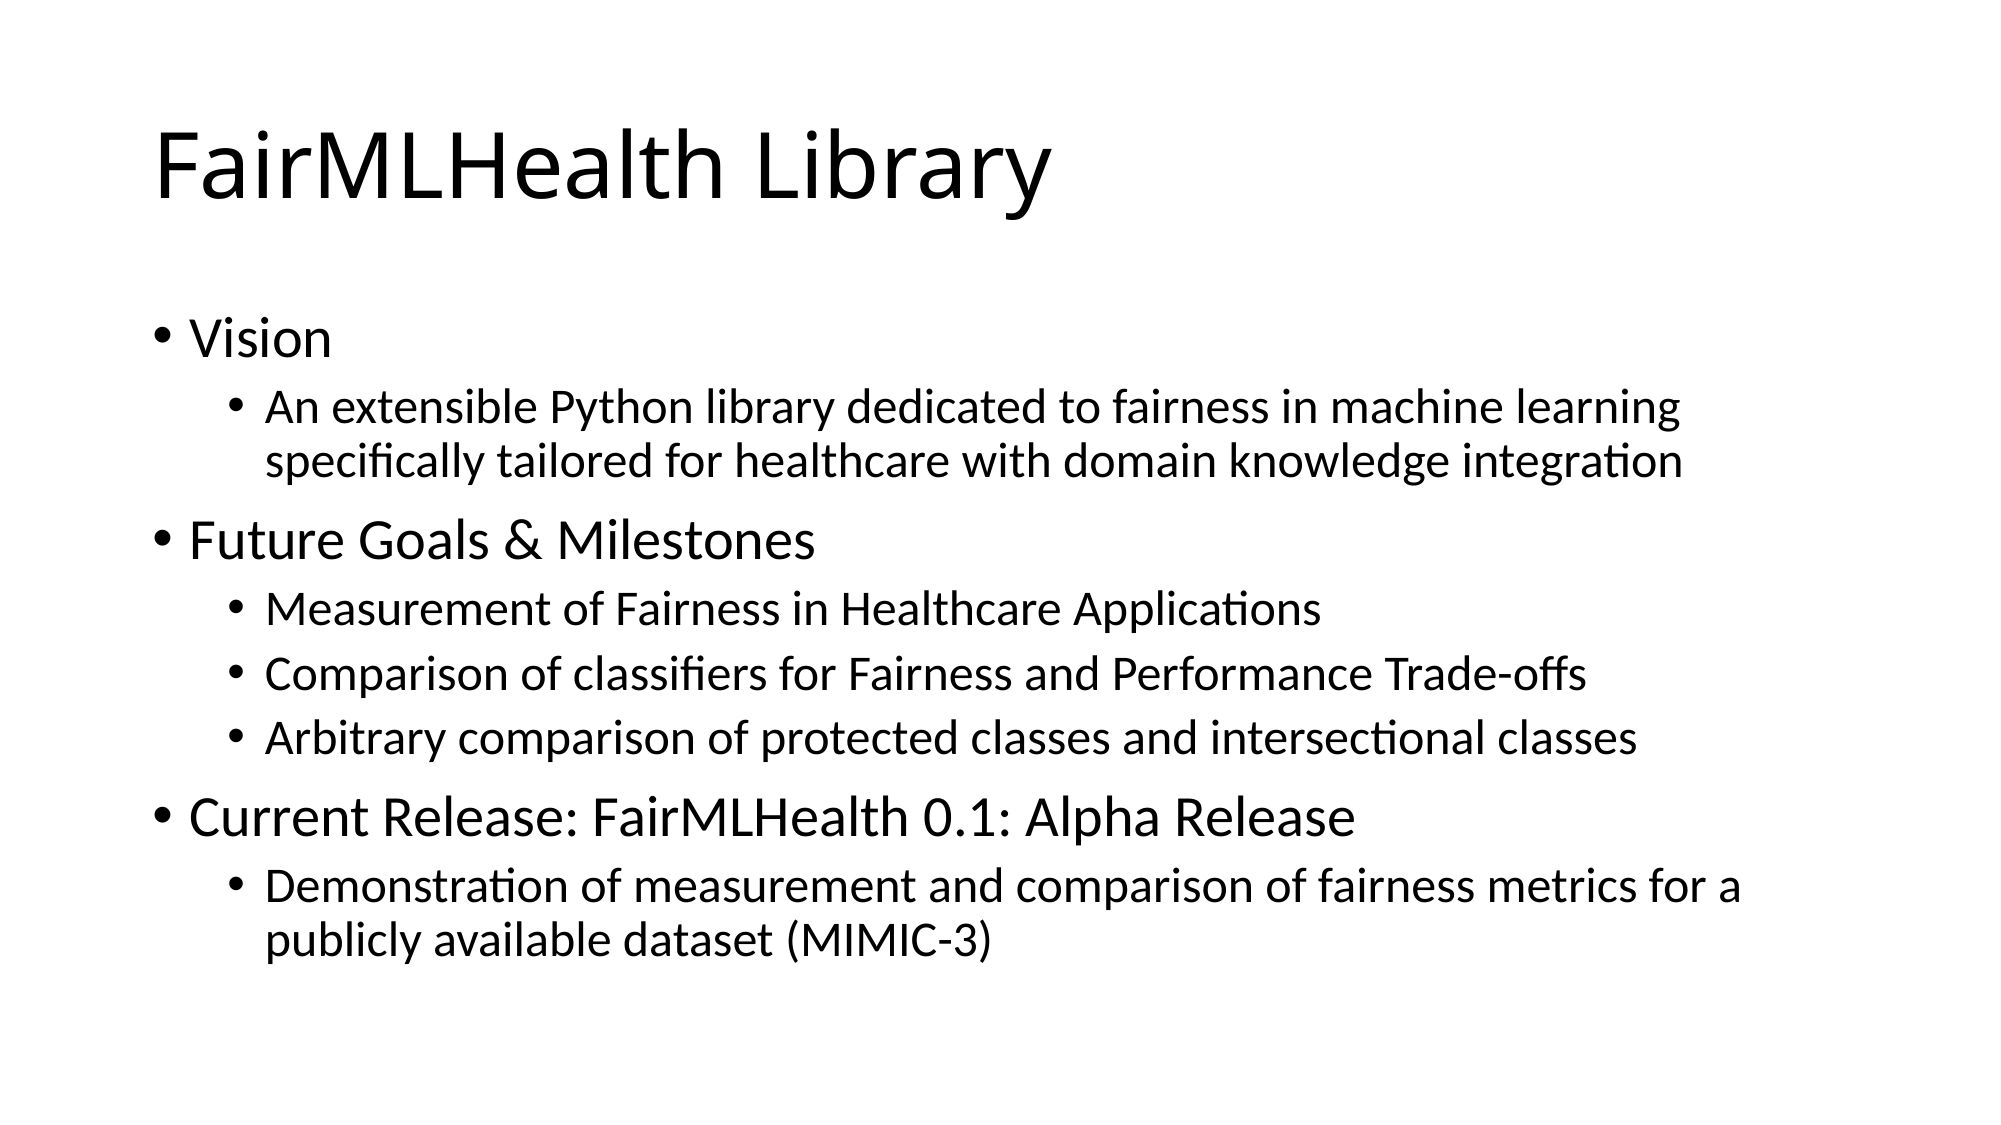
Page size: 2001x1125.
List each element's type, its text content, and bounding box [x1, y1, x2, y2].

list Vision An extensible Python library dedicated to fairness in machine learning specifically tailored for healthcare with domain knowledge integration Future Goals & Milestones Measurement of Fairness in Healthcare Applications Comparison of classifiers for Fairness and Performance Trade-offs Arbitrary comparison of protected classes and intersectional classes Current Release: FairMLHealth 0.1: Alpha Release Demonstration of measurement and comparison of fairness metrics for a publicly available dataset (MIMIC-3) [137, 299, 1863, 1014]
title FairMLHealth Library [137, 59, 1863, 278]
